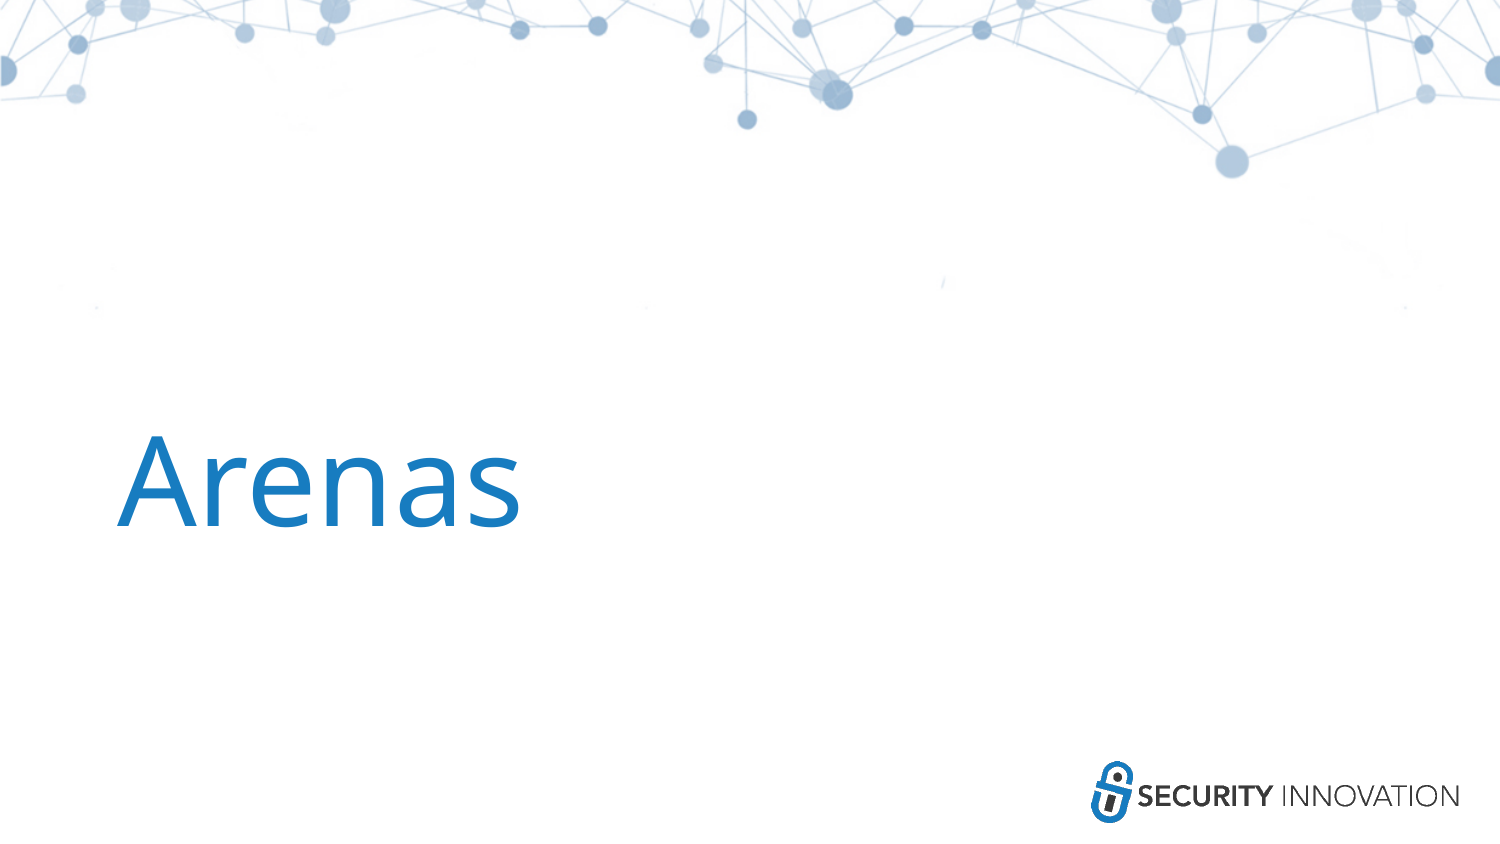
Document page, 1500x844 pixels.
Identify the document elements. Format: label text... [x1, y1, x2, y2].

picture [0, 0, 1500, 344]
picture [1091, 761, 1461, 823]
title Arenas [102, 210, 1397, 562]
